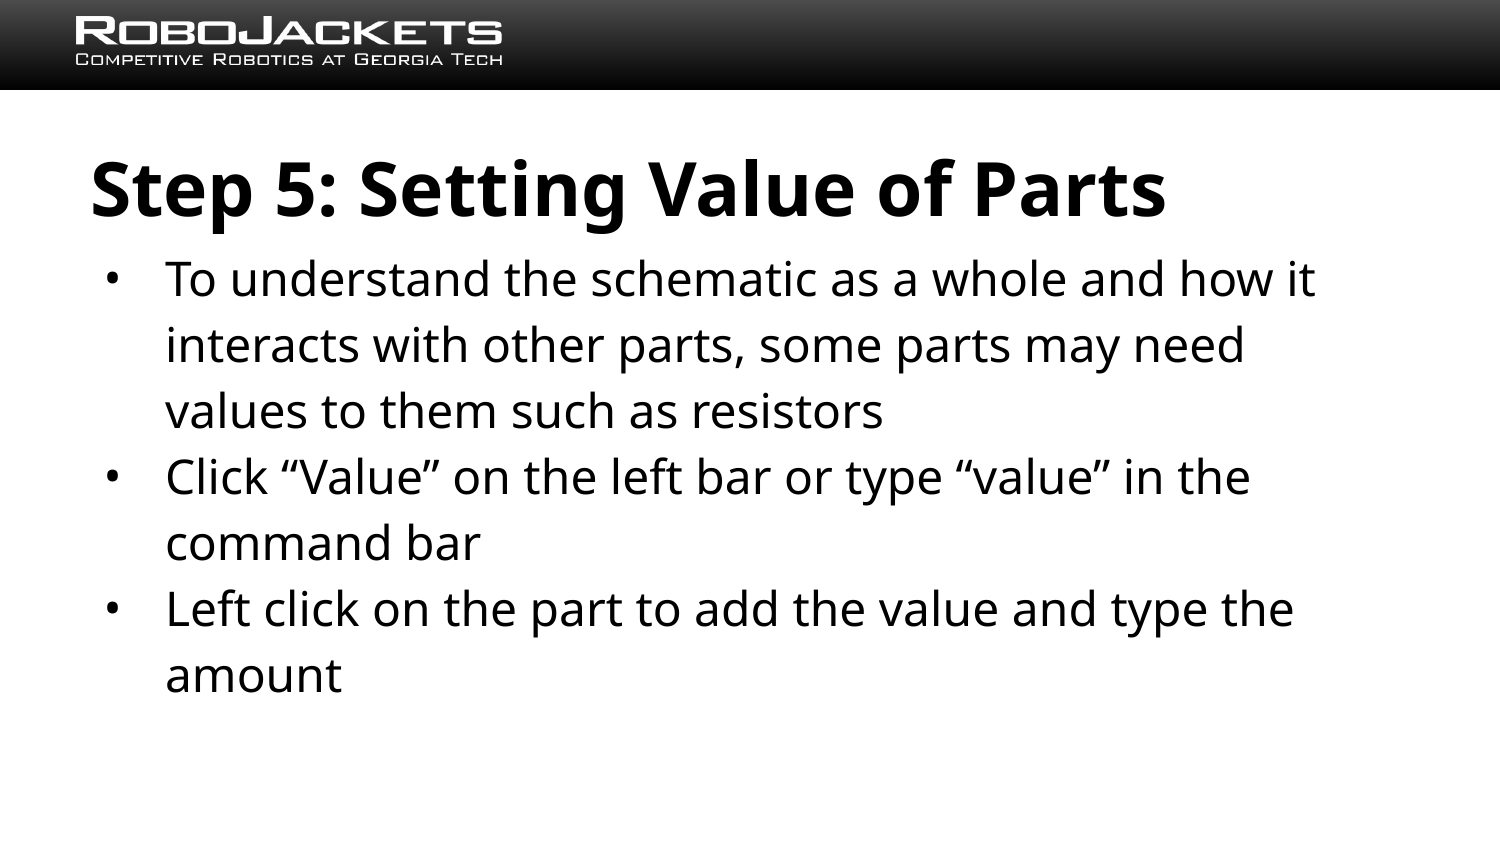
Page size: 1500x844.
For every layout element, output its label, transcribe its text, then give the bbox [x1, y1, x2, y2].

list To understand the schematic as a whole and how it interacts with other parts, some parts may need values to them such as resistors Click “Value” on the left bar or type “value” in the command bar Left click on the part to add the value and type the amount [75, 225, 1388, 750]
picture [75, 16, 507, 65]
title Step 5: Setting Value of Parts [75, 112, 1388, 225]
